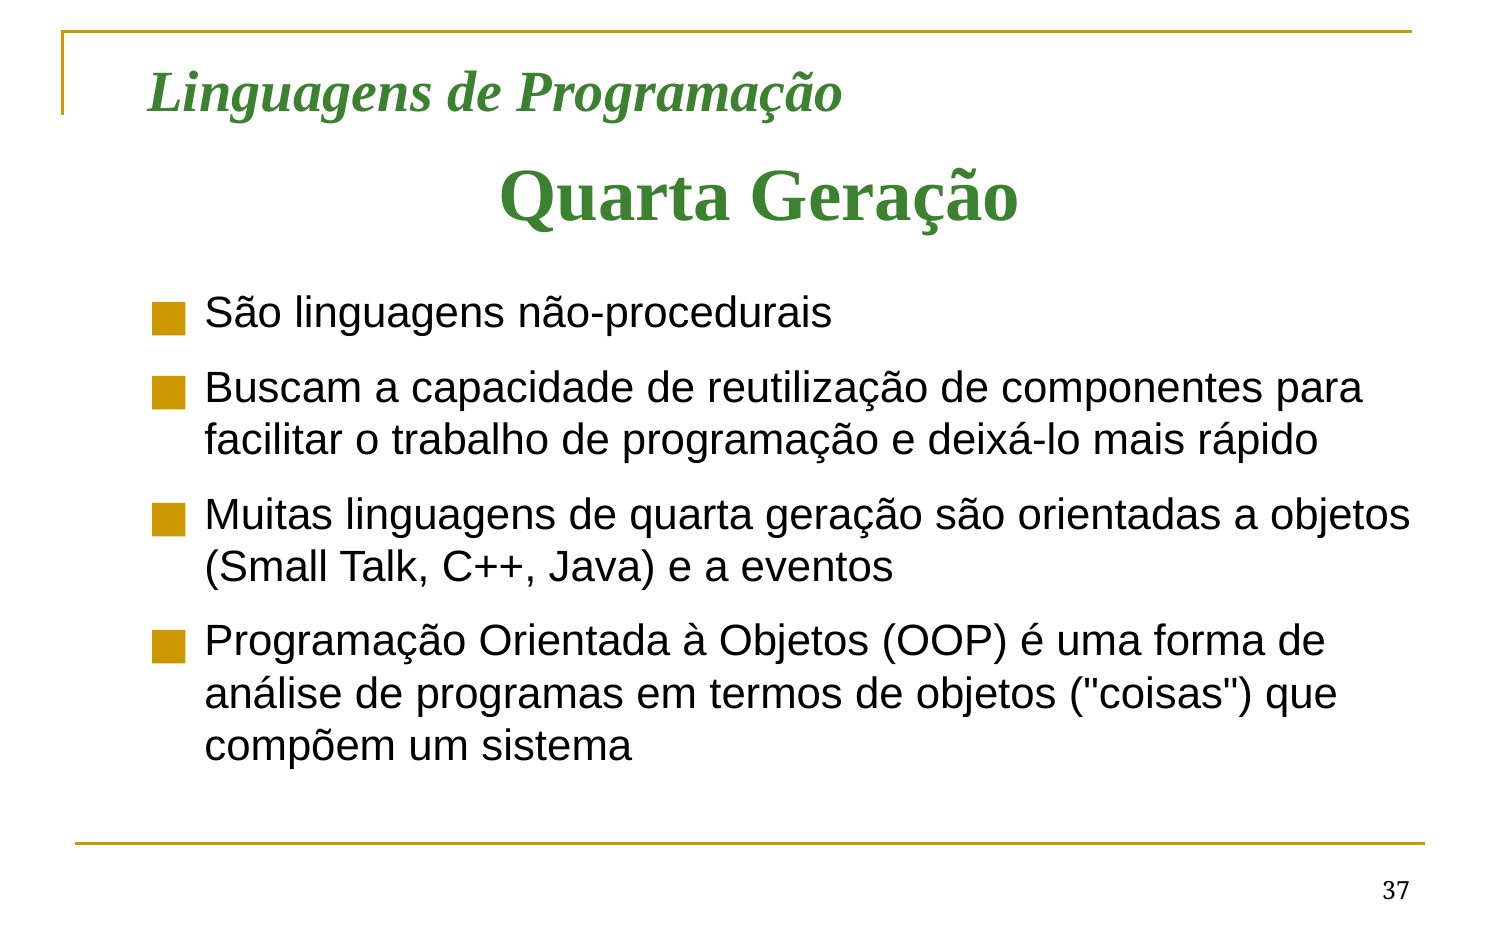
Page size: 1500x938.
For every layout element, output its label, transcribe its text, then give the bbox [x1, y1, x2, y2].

text_box Quarta Geração [128, 137, 1391, 226]
text_box São linguagens não-procedurais Buscam a capacidade de reutilização de componentes para facilitar o trabalho de programação e deixá-lo mais rápido Muitas linguagens de quarta geração são orientadas a objetos (Small Talk, C++, Java) e a eventos Programação Orientada à Objetos (OOP) é uma forma de análise de programas em termos de objetos ("coisas") que compõem um sistema [133, 276, 1434, 886]
text_box ‹#› [1074, 886, 1425, 916]
text_box Linguagens de Programação [132, 45, 1395, 117]
